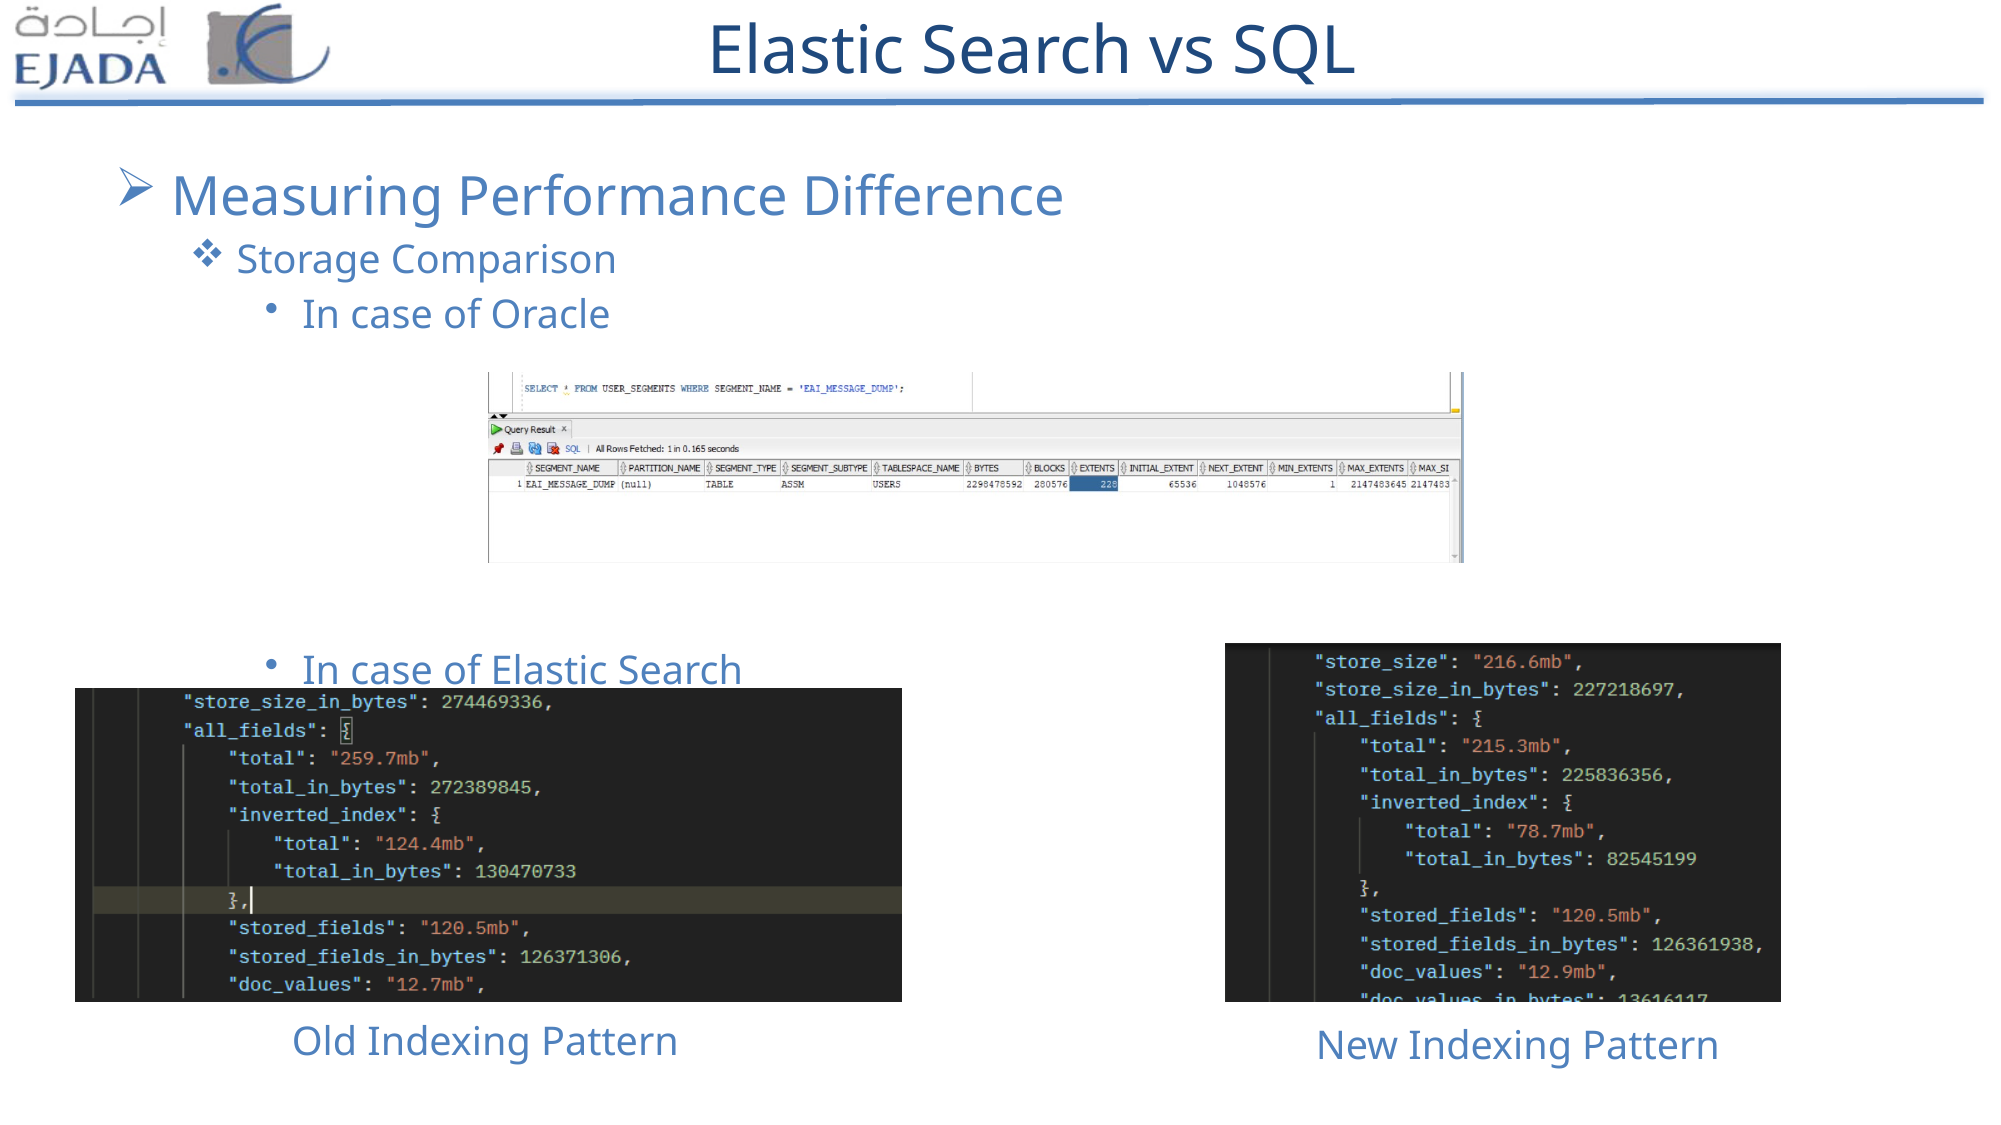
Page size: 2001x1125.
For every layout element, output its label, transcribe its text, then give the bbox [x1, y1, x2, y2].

list Measuring Performance Difference Storage Comparison In case of Oracle In case of Elastic Search [99, 153, 1900, 1035]
text_box Old Indexing Pattern [127, 1011, 694, 1071]
picture [488, 372, 1464, 563]
title Elastic Search vs SQL [426, 0, 1639, 109]
text_box New Indexing Pattern [1300, 1012, 2000, 1075]
picture [0, 0, 339, 103]
picture [1225, 643, 1781, 1002]
picture [75, 688, 902, 1002]
